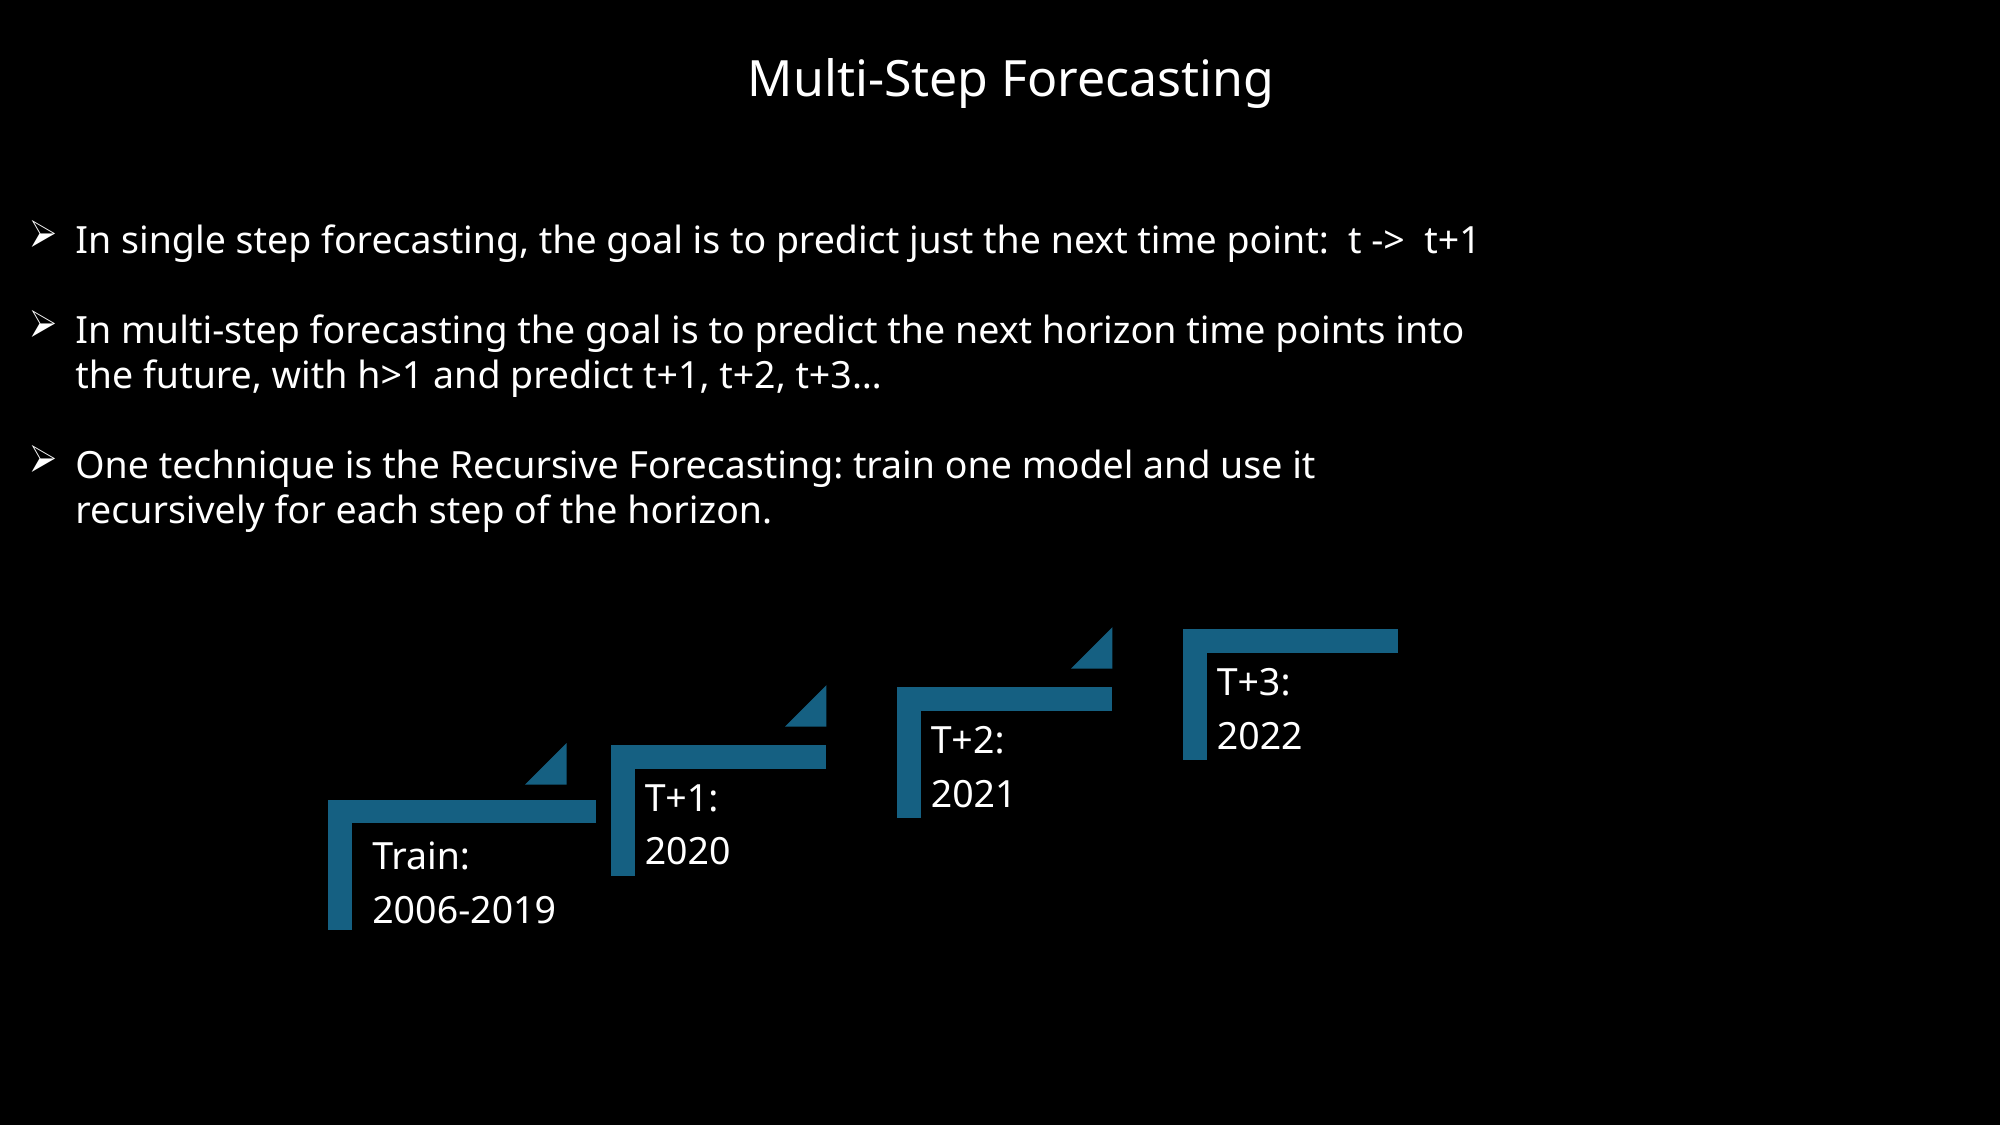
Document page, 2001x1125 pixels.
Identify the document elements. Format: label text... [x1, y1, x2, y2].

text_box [265, 630, 1458, 995]
text_box Multi-Step Forecasting [299, 38, 1723, 114]
text_box In single step forecasting, the goal is to predict just the next time point: t -> t+1 In multi-step forecasting the goal is to predict the next horizon time points into the future, with h>1 and predict t+1, t+2, t+3… One technique is the Recursive Forecasting: train one model and use it recursively for each step of the horizon. [13, 208, 1500, 629]
